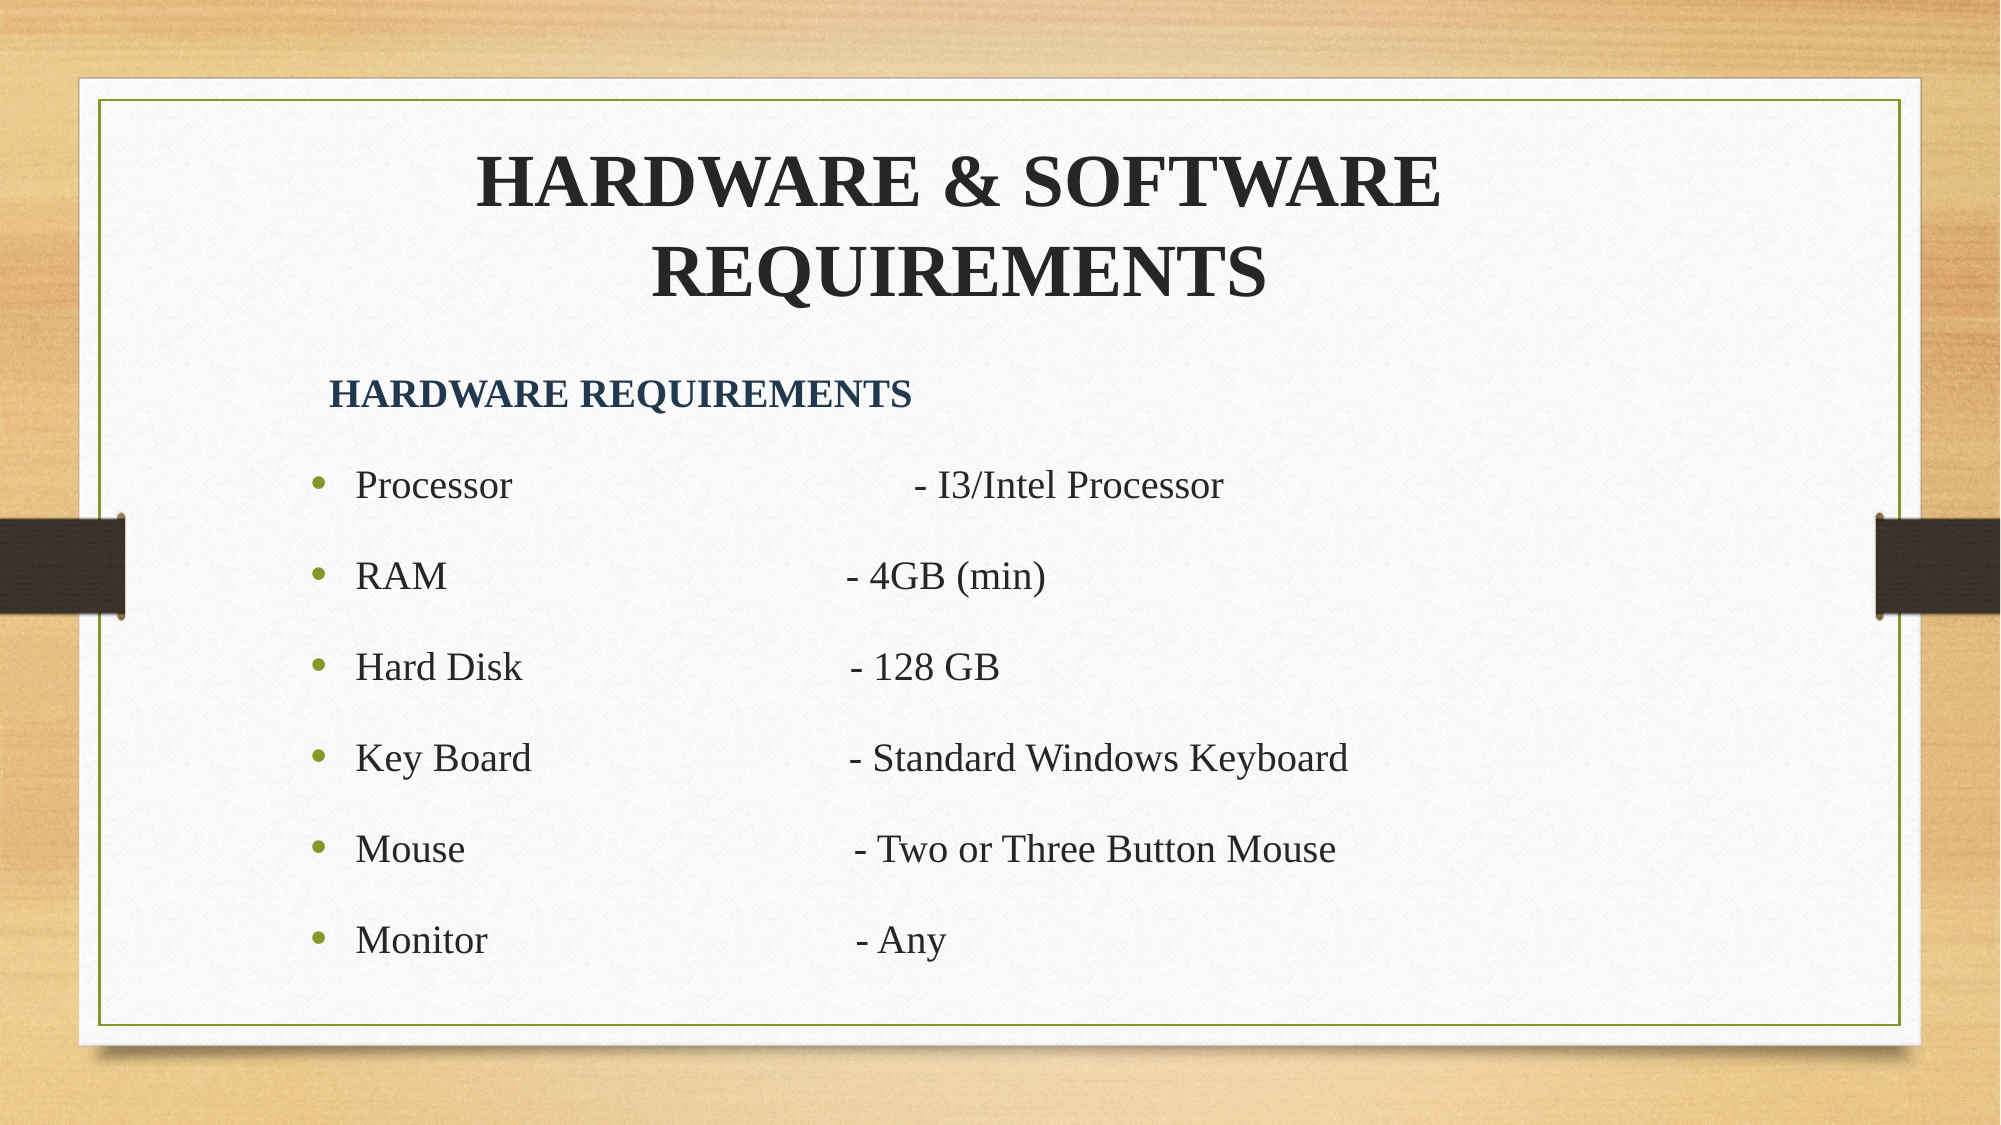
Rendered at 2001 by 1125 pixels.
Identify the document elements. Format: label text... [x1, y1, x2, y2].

text_box HARDWARE & SOFTWARE REQUIREMENTS [244, 124, 1676, 314]
picture [0, 0, 2001, 1125]
text_box HARDWARE REQUIREMENTS Processor - I3/Intel Processor RAM - 4GB (min) Hard Disk - 128 GB Key Board - Standard Windows Keyboard Mouse - Two or Three Button Mouse Monitor - Any [295, 335, 1707, 972]
